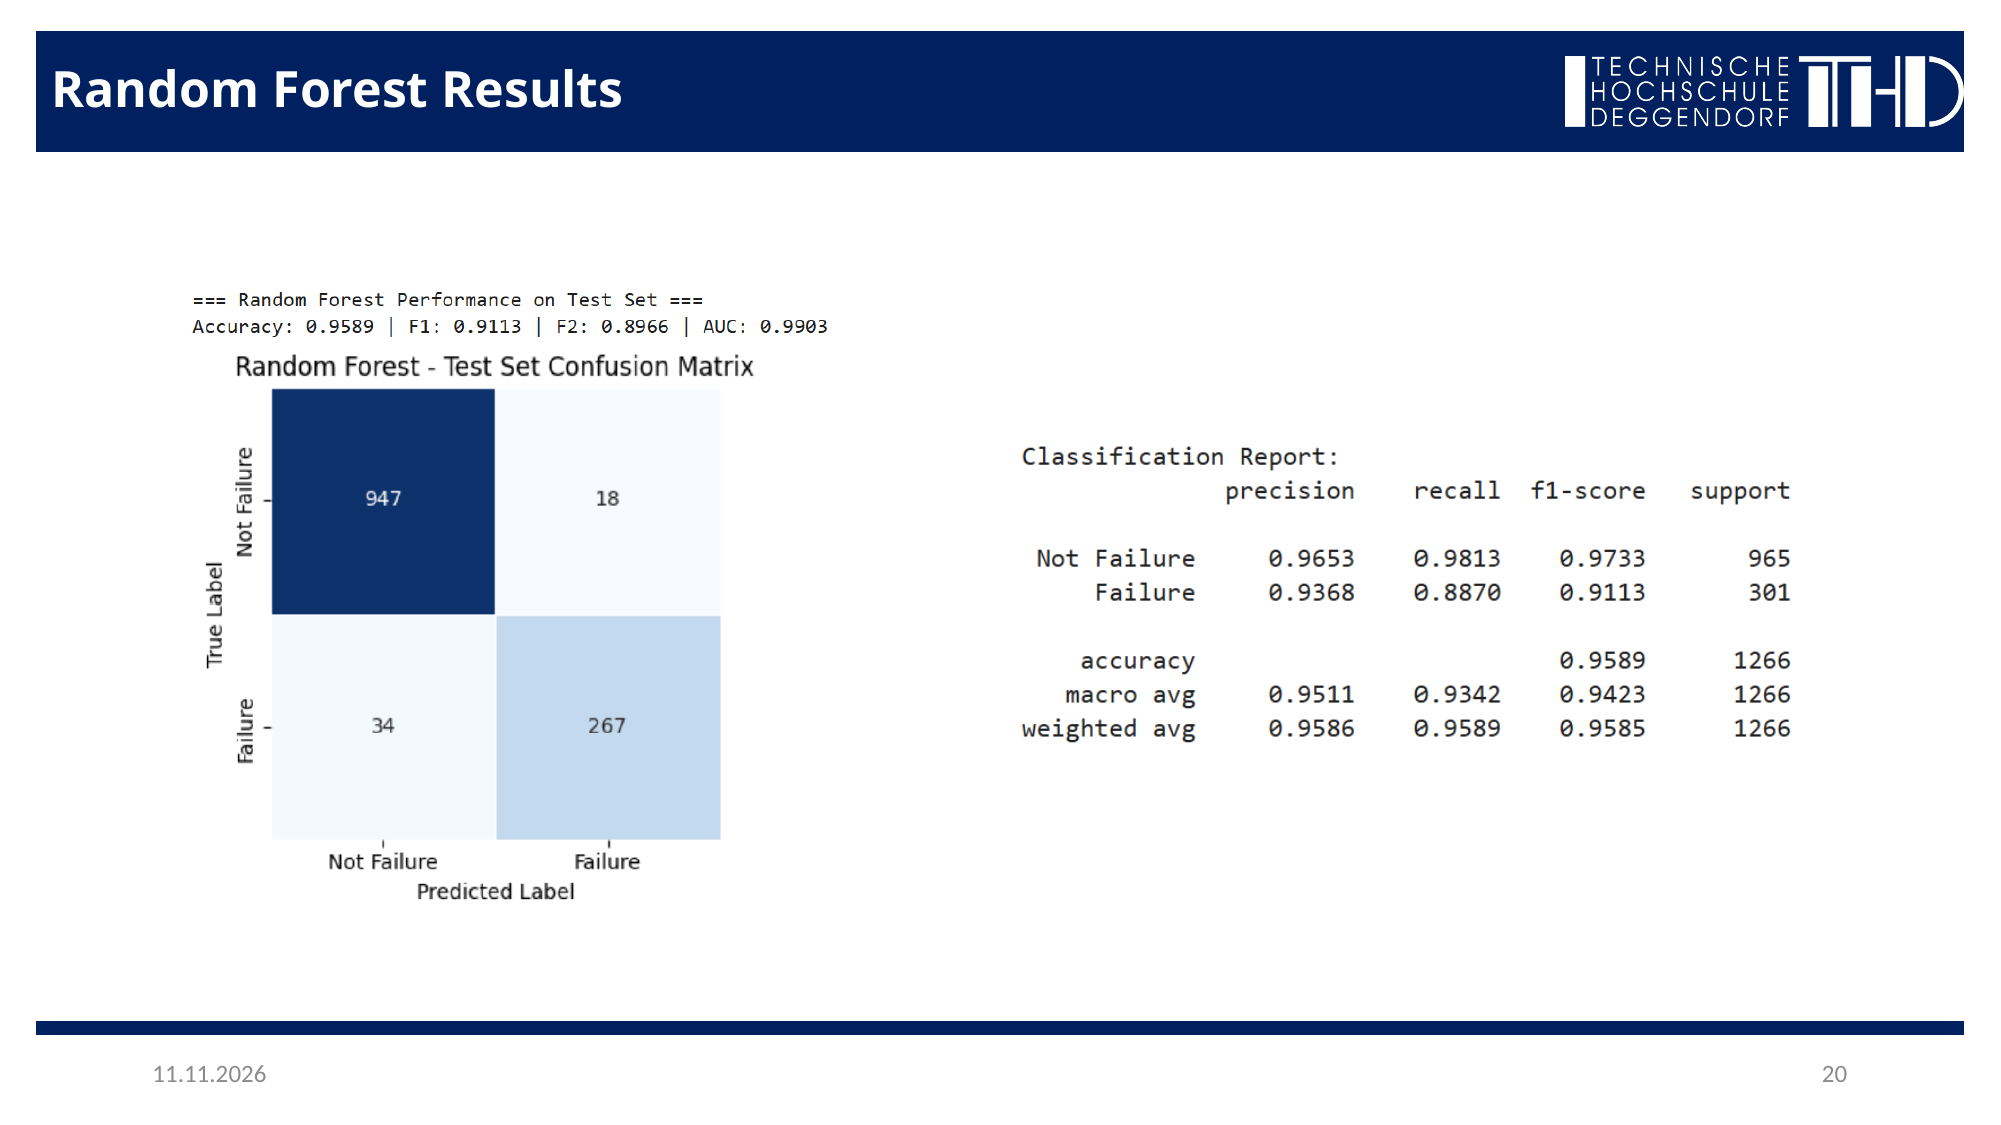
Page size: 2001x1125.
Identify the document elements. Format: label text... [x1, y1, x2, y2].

picture [1566, 56, 1964, 127]
title Random Forest Results [36, 32, 1566, 151]
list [176, 286, 858, 915]
picture [999, 432, 1841, 774]
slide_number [137, 1042, 588, 1103]
slide_number 20 [1412, 1042, 1863, 1103]
